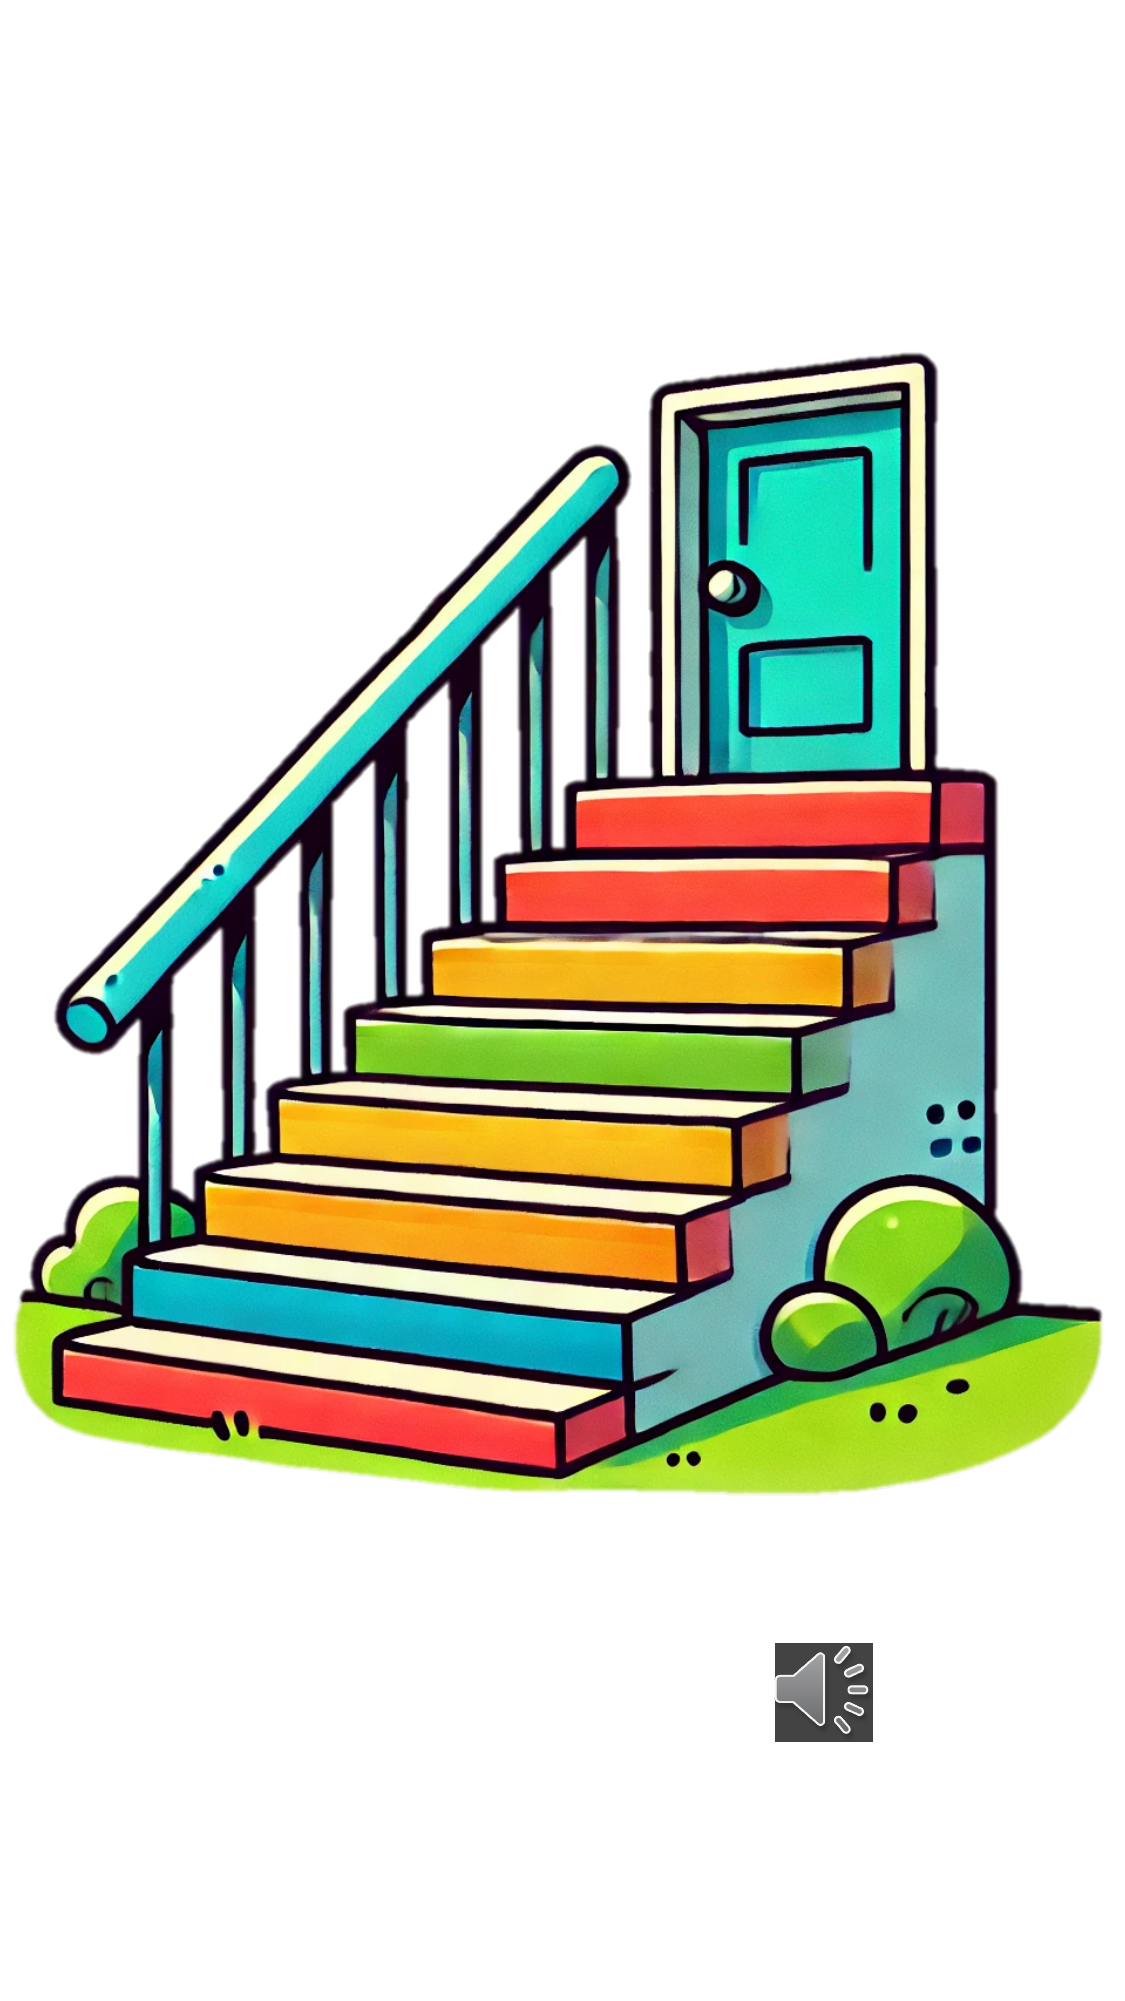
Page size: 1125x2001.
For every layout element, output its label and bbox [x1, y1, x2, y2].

picture [0, 311, 1125, 1512]
picture [773, 1642, 874, 1743]
